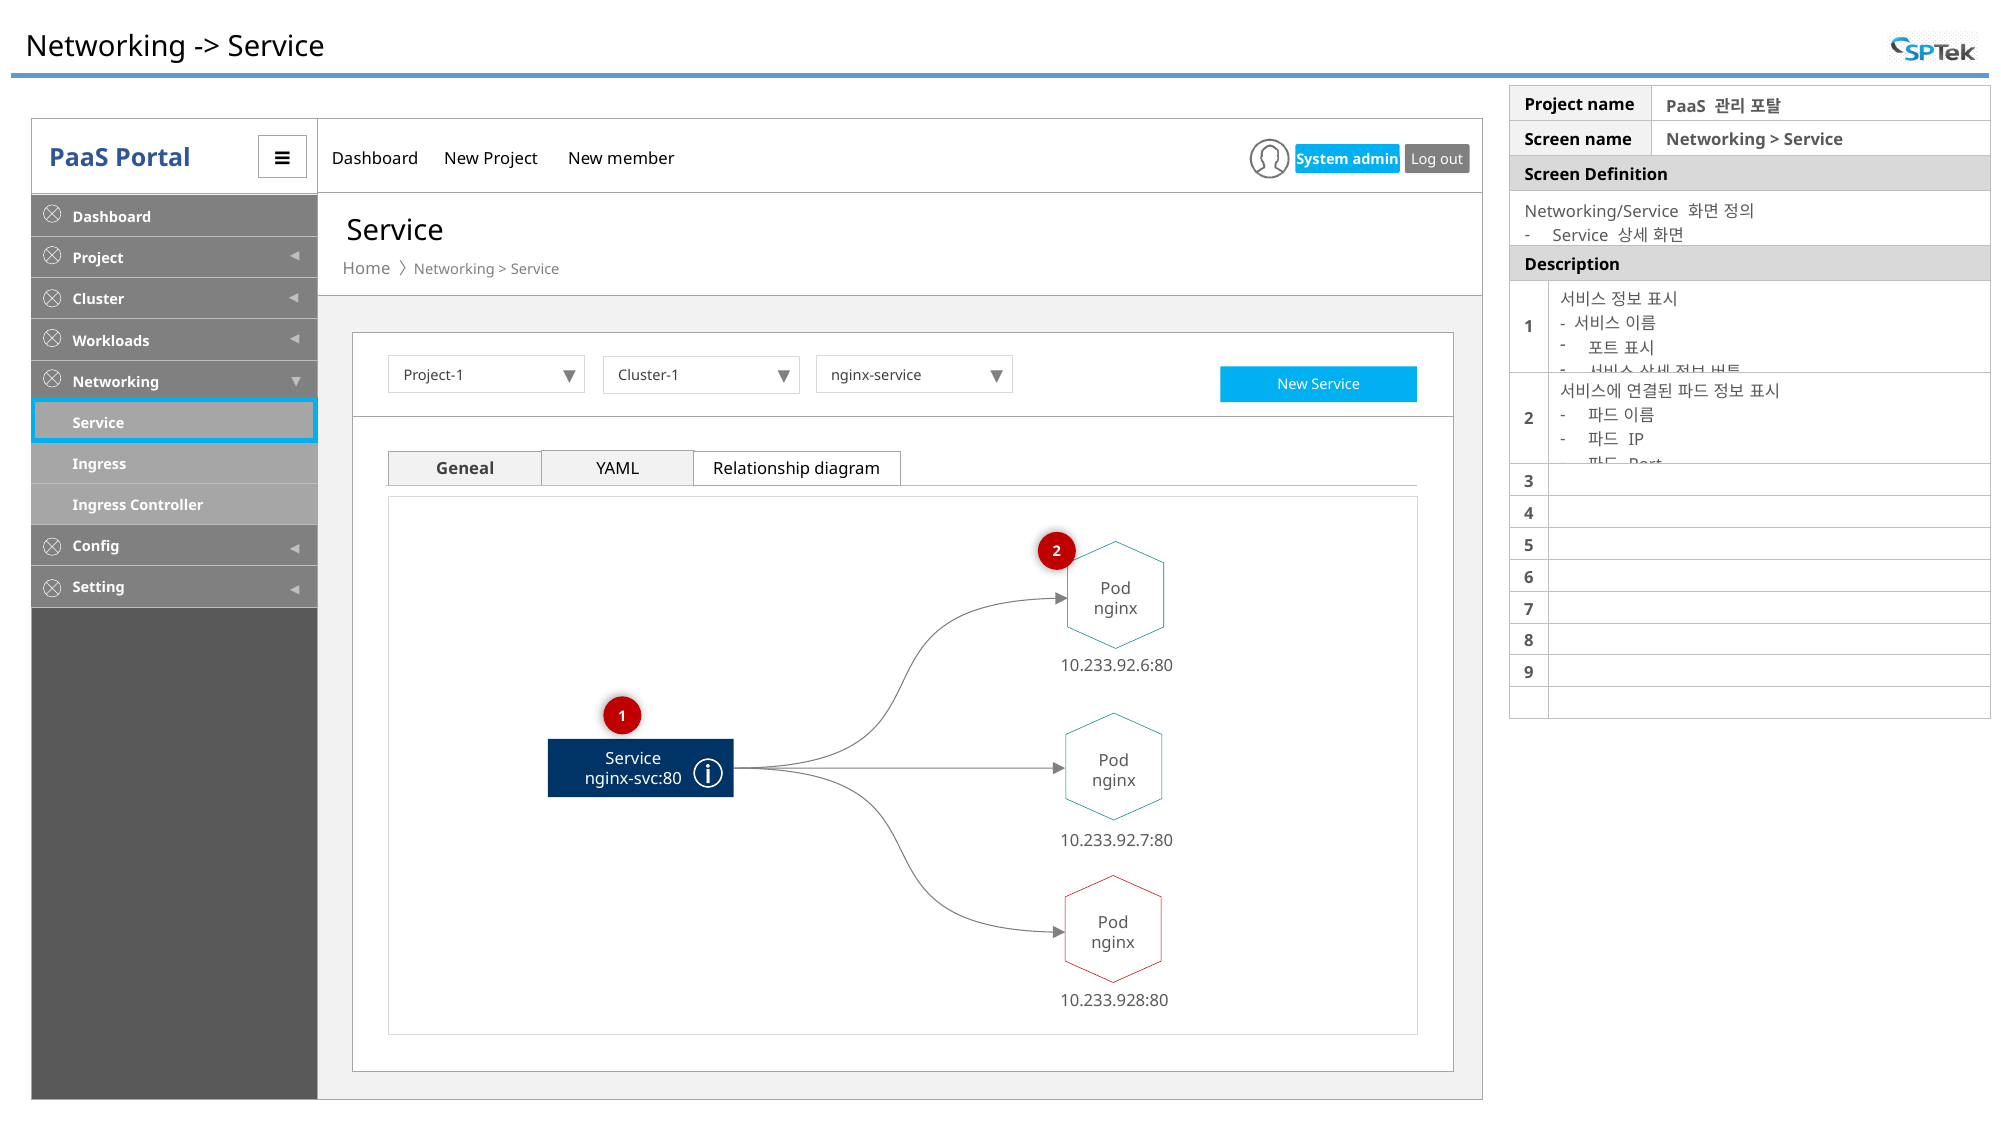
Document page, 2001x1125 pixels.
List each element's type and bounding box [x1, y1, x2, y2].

table_cell [1510, 528, 1548, 559]
table_cell [1510, 687, 1548, 718]
table_cell [1549, 687, 1990, 718]
table_cell [1510, 624, 1548, 654]
text_box [32, 398, 316, 442]
table_cell [1549, 592, 1990, 623]
text_box [352, 331, 1454, 1073]
table_cell [1652, 121, 1990, 155]
table_cell [1549, 655, 1990, 686]
table_cell [1510, 191, 1990, 245]
table_cell [1510, 496, 1548, 527]
table_cell [1510, 464, 1548, 495]
table_cell [1510, 655, 1548, 686]
table_cell [1549, 496, 1990, 527]
table_cell [1549, 624, 1990, 654]
table_cell [1510, 246, 1990, 280]
title [10, 19, 1990, 76]
picture [693, 758, 723, 788]
table_header [1652, 86, 1990, 120]
table_cell [1549, 528, 1990, 559]
table_cell [1510, 121, 1651, 155]
table_header [1510, 86, 1651, 120]
table_cell [1510, 560, 1548, 591]
table_cell [1510, 592, 1548, 623]
table_cell [1549, 281, 1990, 372]
table_cell [1510, 281, 1548, 372]
list [331, 207, 1355, 286]
table_cell [1510, 373, 1548, 463]
table_cell [1549, 464, 1990, 495]
table_cell [1549, 560, 1990, 591]
table_cell [1510, 156, 1990, 190]
table_cell [1549, 373, 1990, 463]
